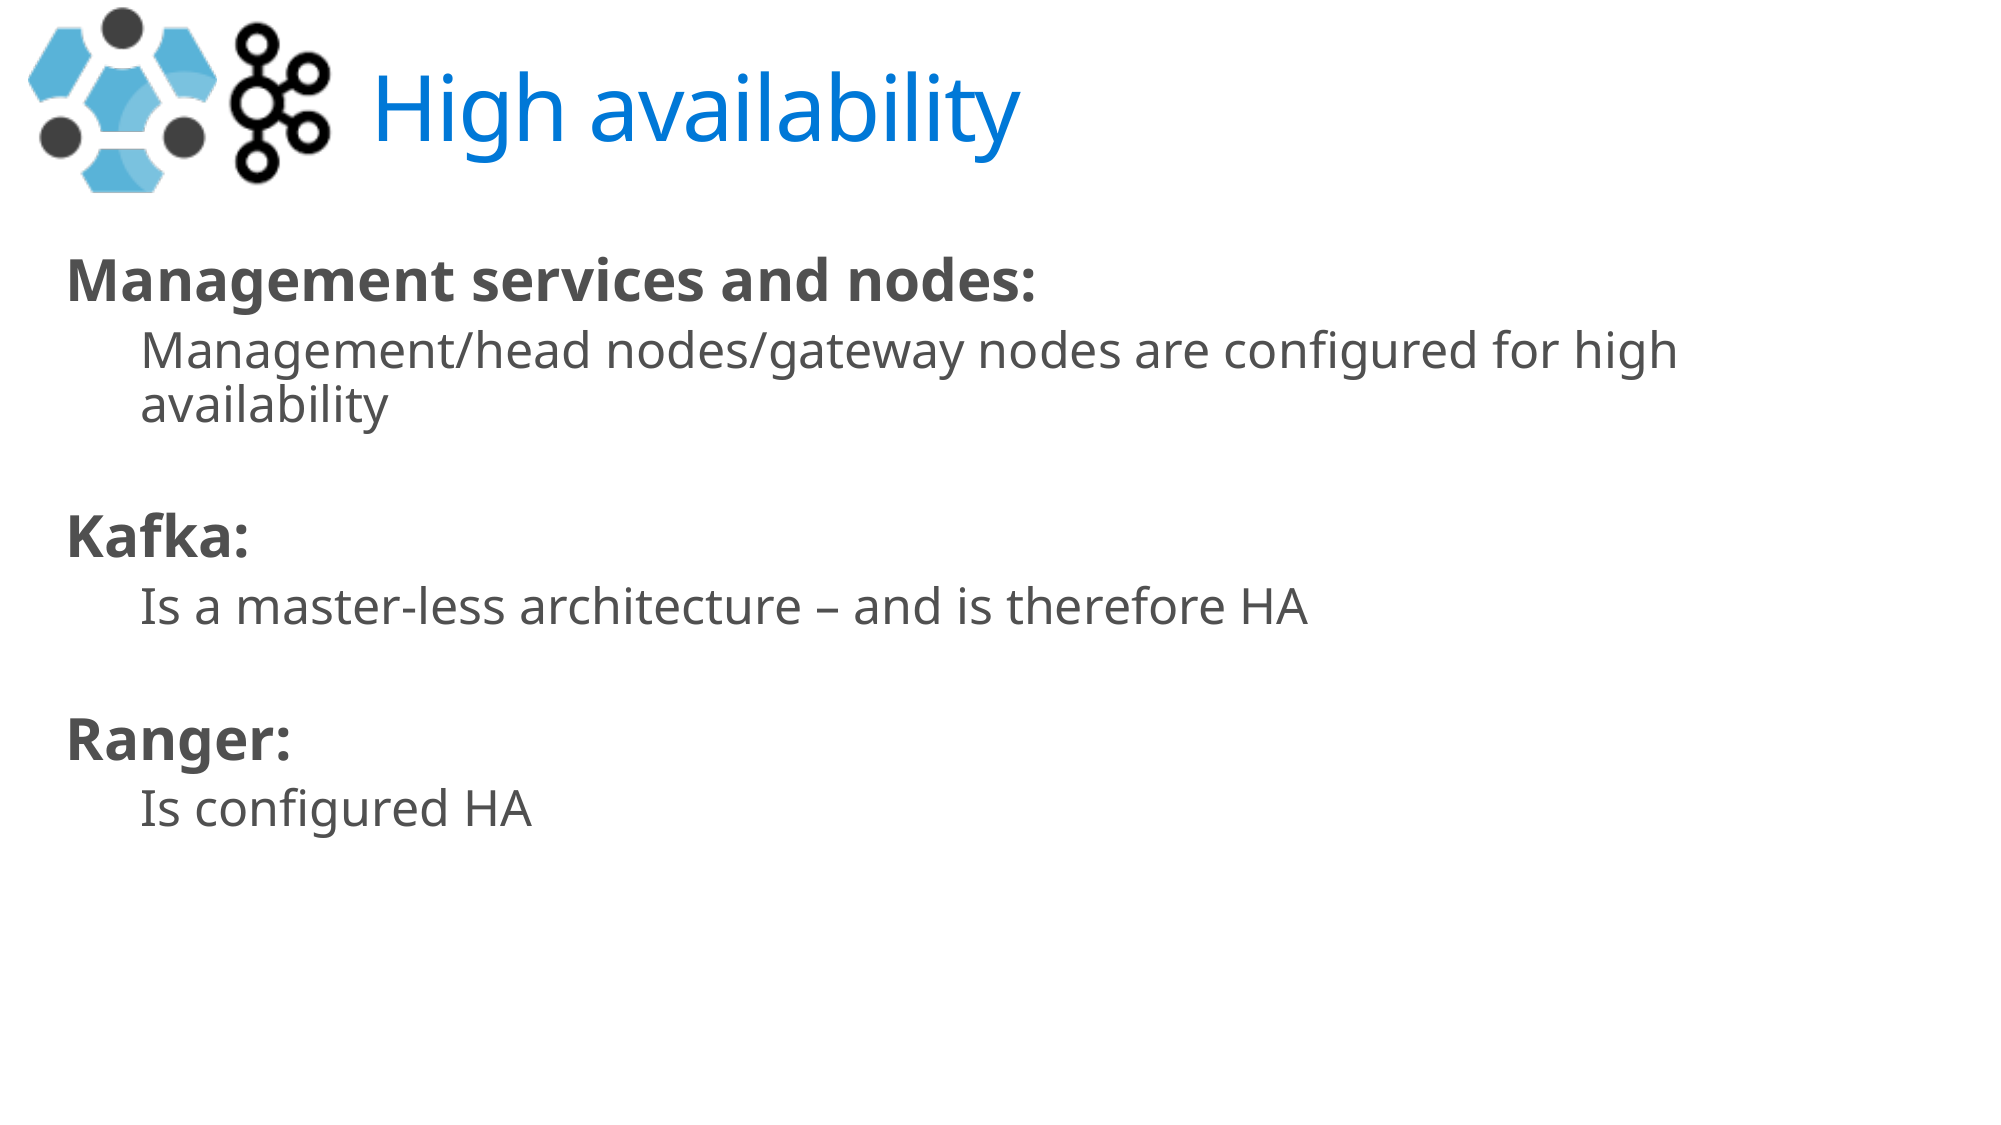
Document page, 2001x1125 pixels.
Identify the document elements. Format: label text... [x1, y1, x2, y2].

title High availability [346, 47, 1949, 196]
picture [28, 3, 341, 196]
text_box Management services and nodes: Management/head nodes/gateway nodes are configured for high availability Kafka: Is a master-less architecture – and is therefore HA Ranger: Is configured HA [50, 244, 1885, 1049]
